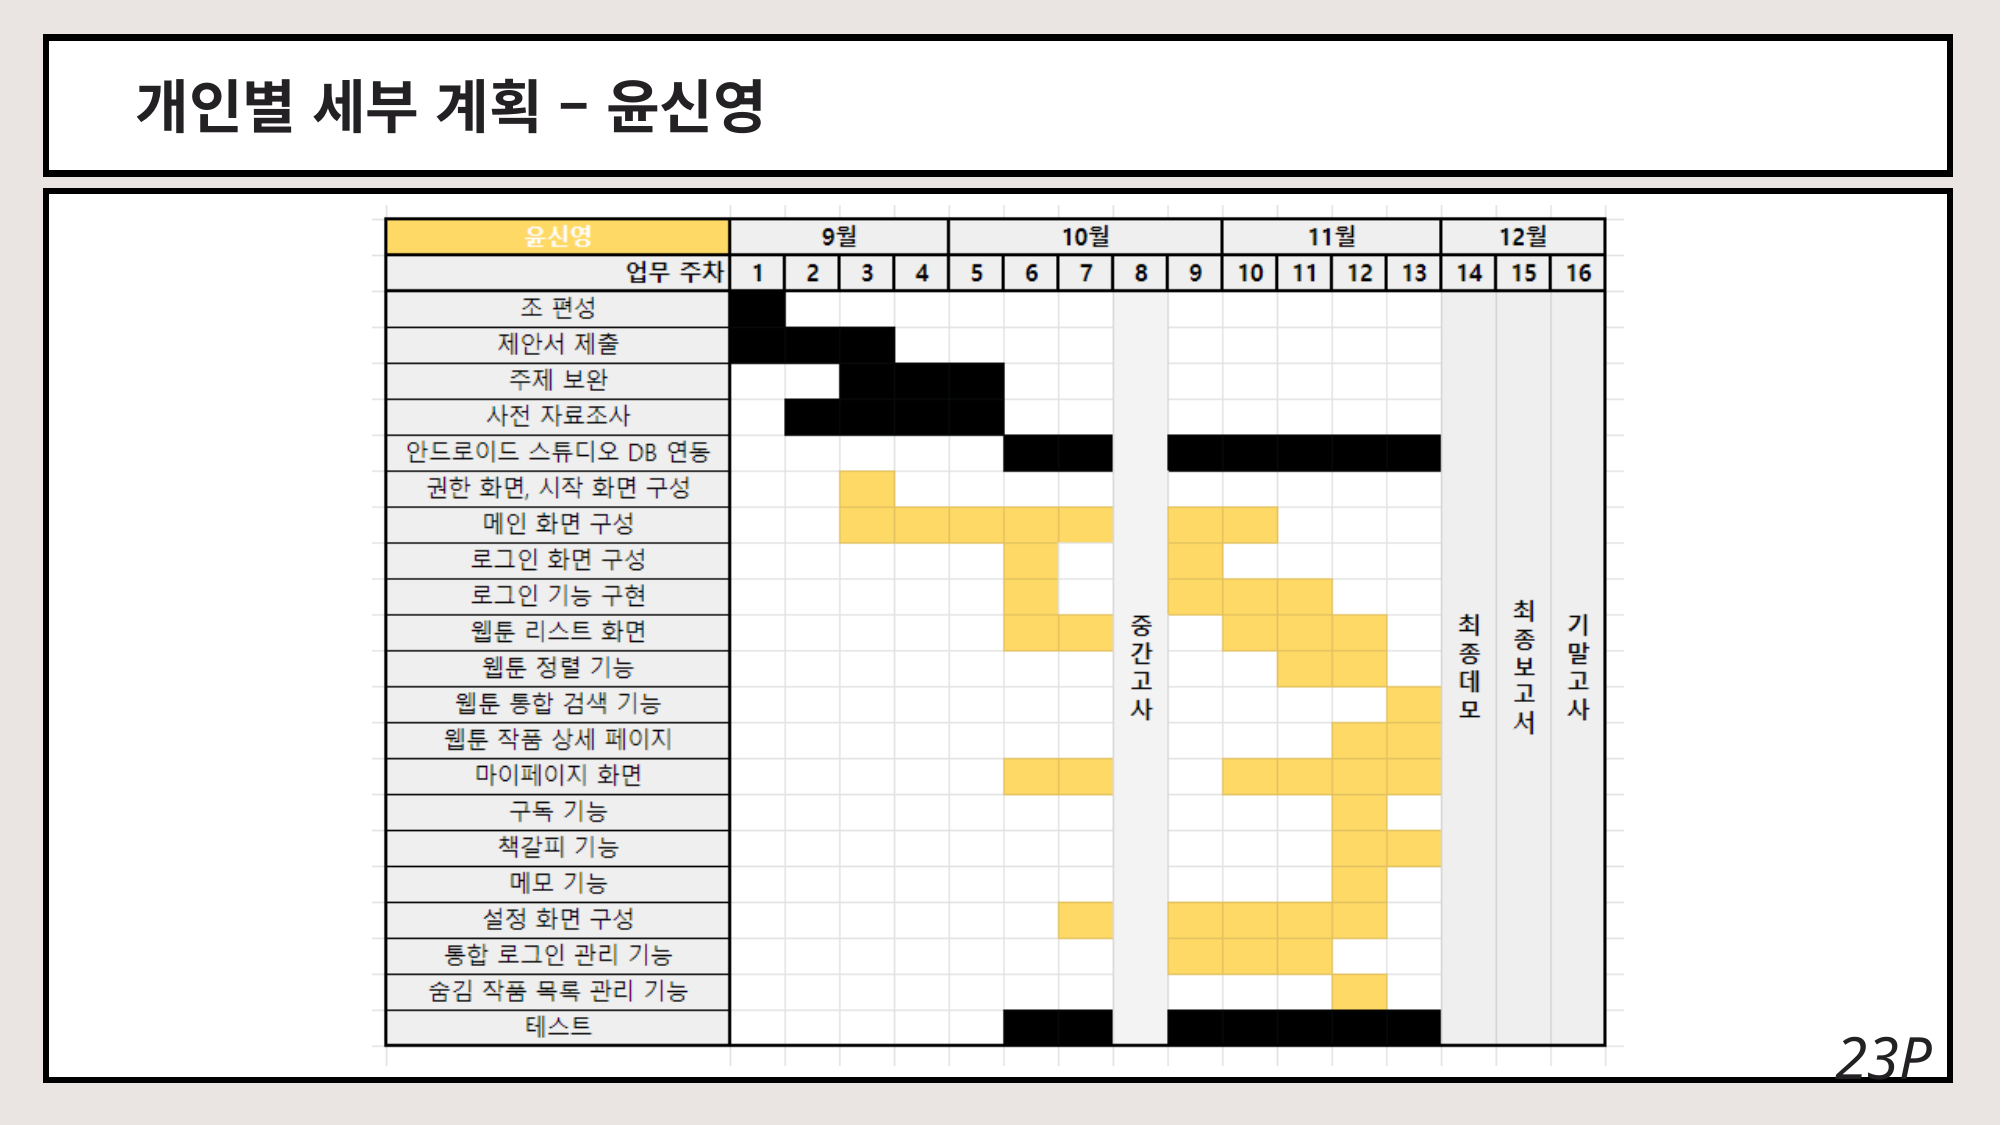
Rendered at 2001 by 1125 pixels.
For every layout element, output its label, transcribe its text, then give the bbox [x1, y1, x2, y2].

picture [372, 205, 1624, 1067]
text_box [1884, 187, 1915, 197]
text_box [0, 197, 2000, 393]
text_box [1915, 190, 1951, 197]
text_box 23P [1799, 1013, 1967, 1125]
text_box [45, 393, 1951, 1081]
text_box [45, 190, 1884, 197]
text_box 개인별 세부 계획 – 윤신영 [45, 36, 1951, 175]
